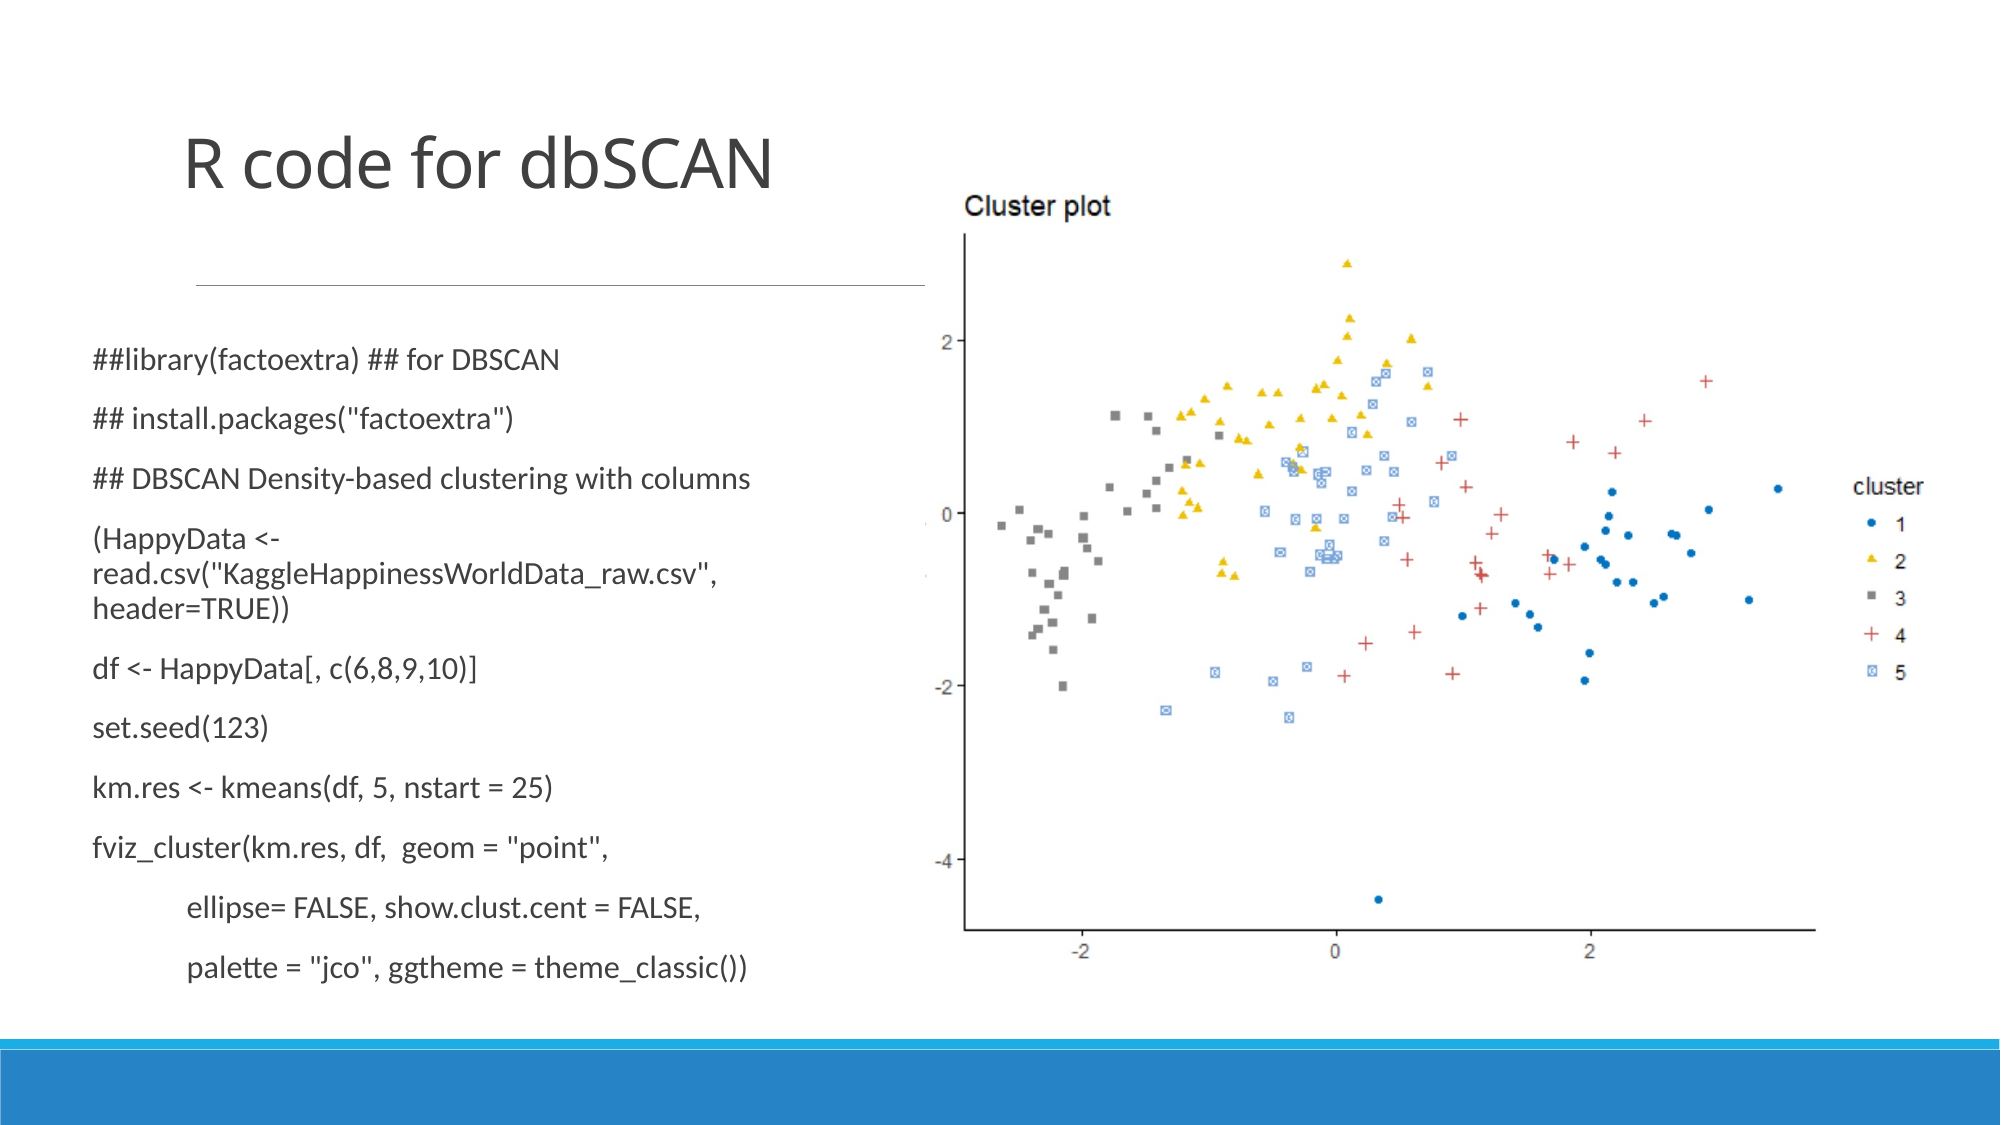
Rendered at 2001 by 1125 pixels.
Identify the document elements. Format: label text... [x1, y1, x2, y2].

title R code for dbSCAN [168, 96, 813, 210]
picture [925, 179, 1924, 964]
list ##library(factoextra) ## for DBSCAN ## install.packages("factoextra") ## DBSCAN Density-based clustering with columns (HappyData <- read.csv("KaggleHappinessWorldData_raw.csv", header=TRUE)) df <- HappyData[, c(6,8,9,10)] set.seed(123) km.res <- kmeans(df, 5, nstart = 25) fviz_cluster(km.res, df, geom = "point", ellipse= FALSE, show.clust.cent = FALSE, palette = "jco", ggtheme = theme_classic()) [78, 334, 910, 995]
